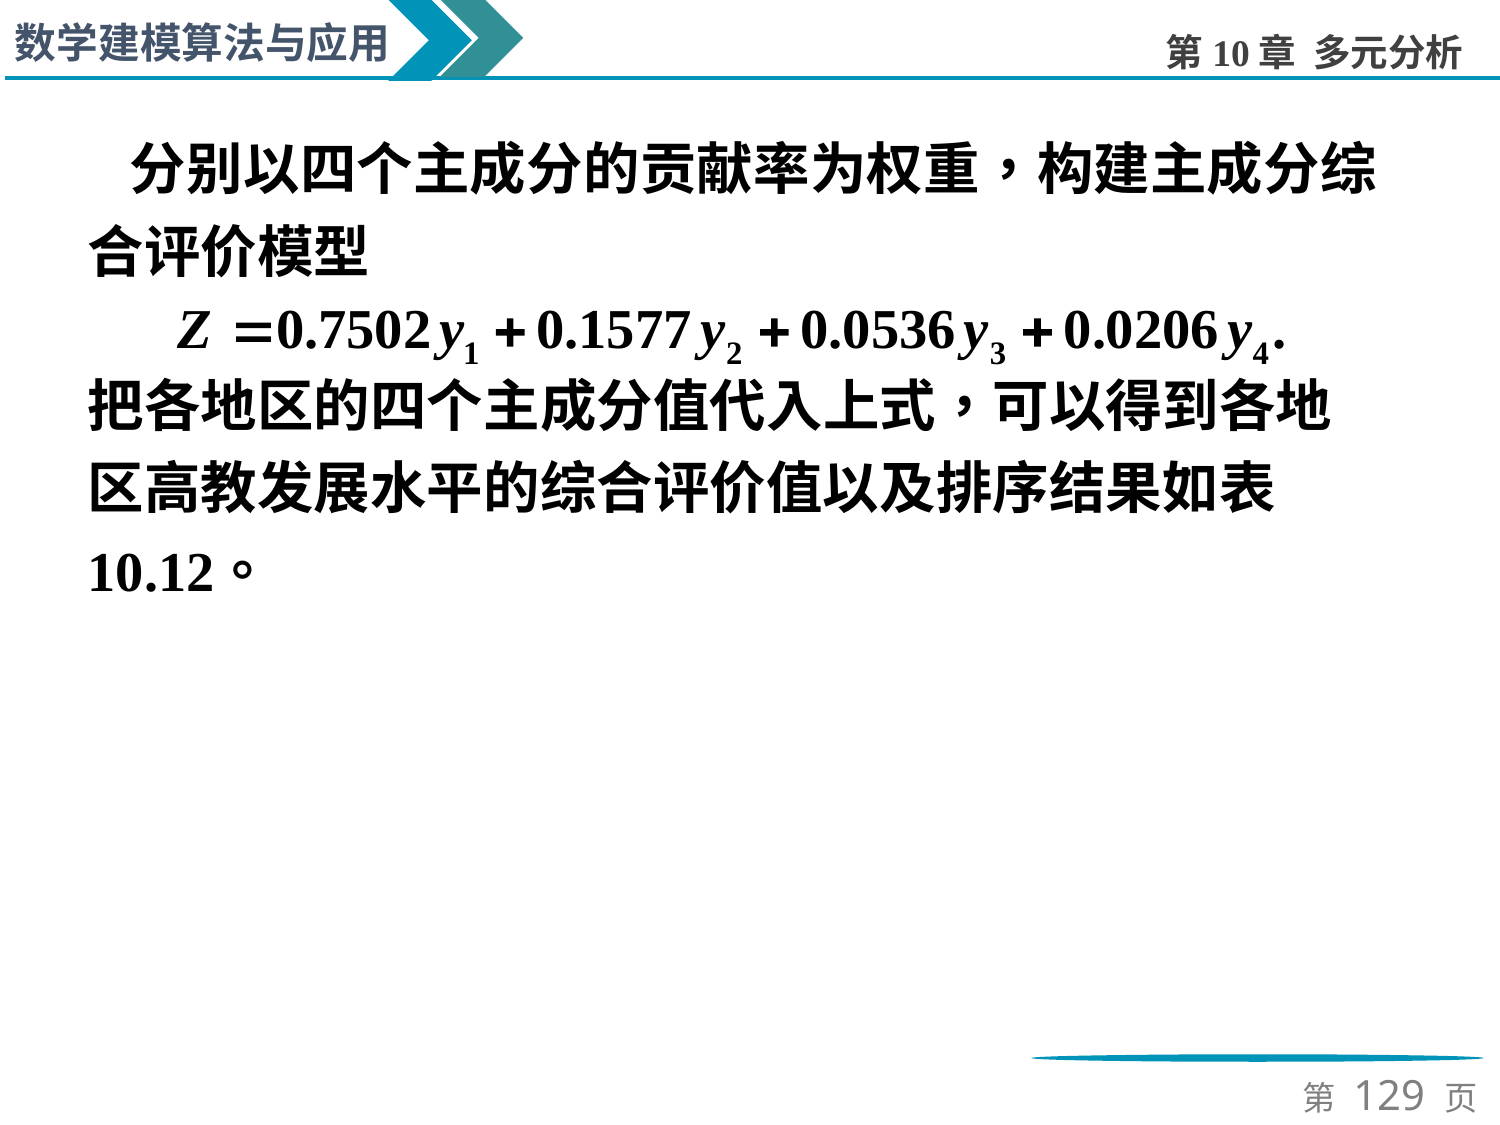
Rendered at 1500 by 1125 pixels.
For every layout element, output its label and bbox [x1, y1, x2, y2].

text_box [87, 132, 1377, 739]
